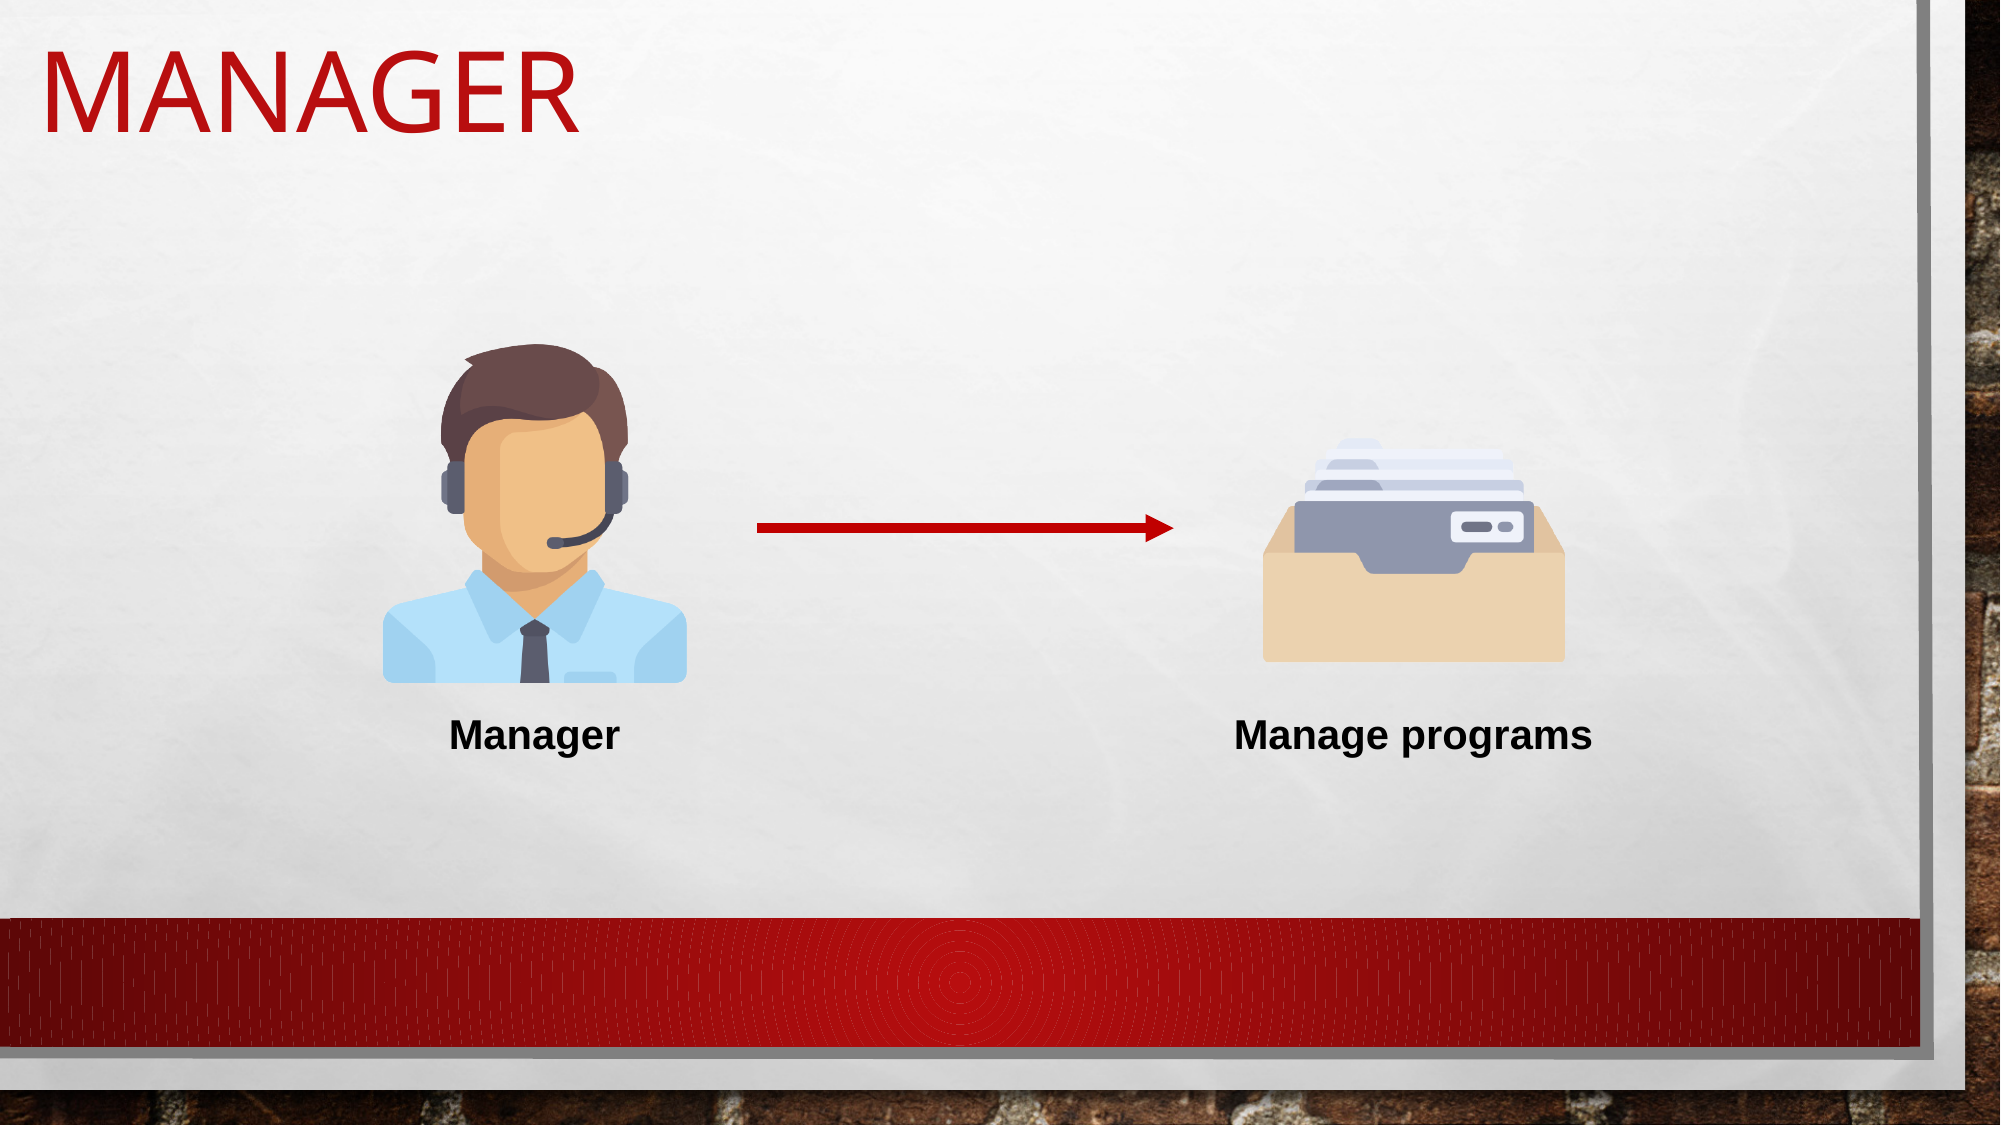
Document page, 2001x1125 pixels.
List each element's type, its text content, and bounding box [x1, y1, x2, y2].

picture [0, 0, 2000, 1125]
text_box Manage programs [1218, 700, 1609, 765]
picture [1262, 398, 1565, 701]
text_box MANAGER [22, 2, 1728, 191]
text_box Manager [433, 700, 636, 765]
picture [365, 344, 705, 684]
